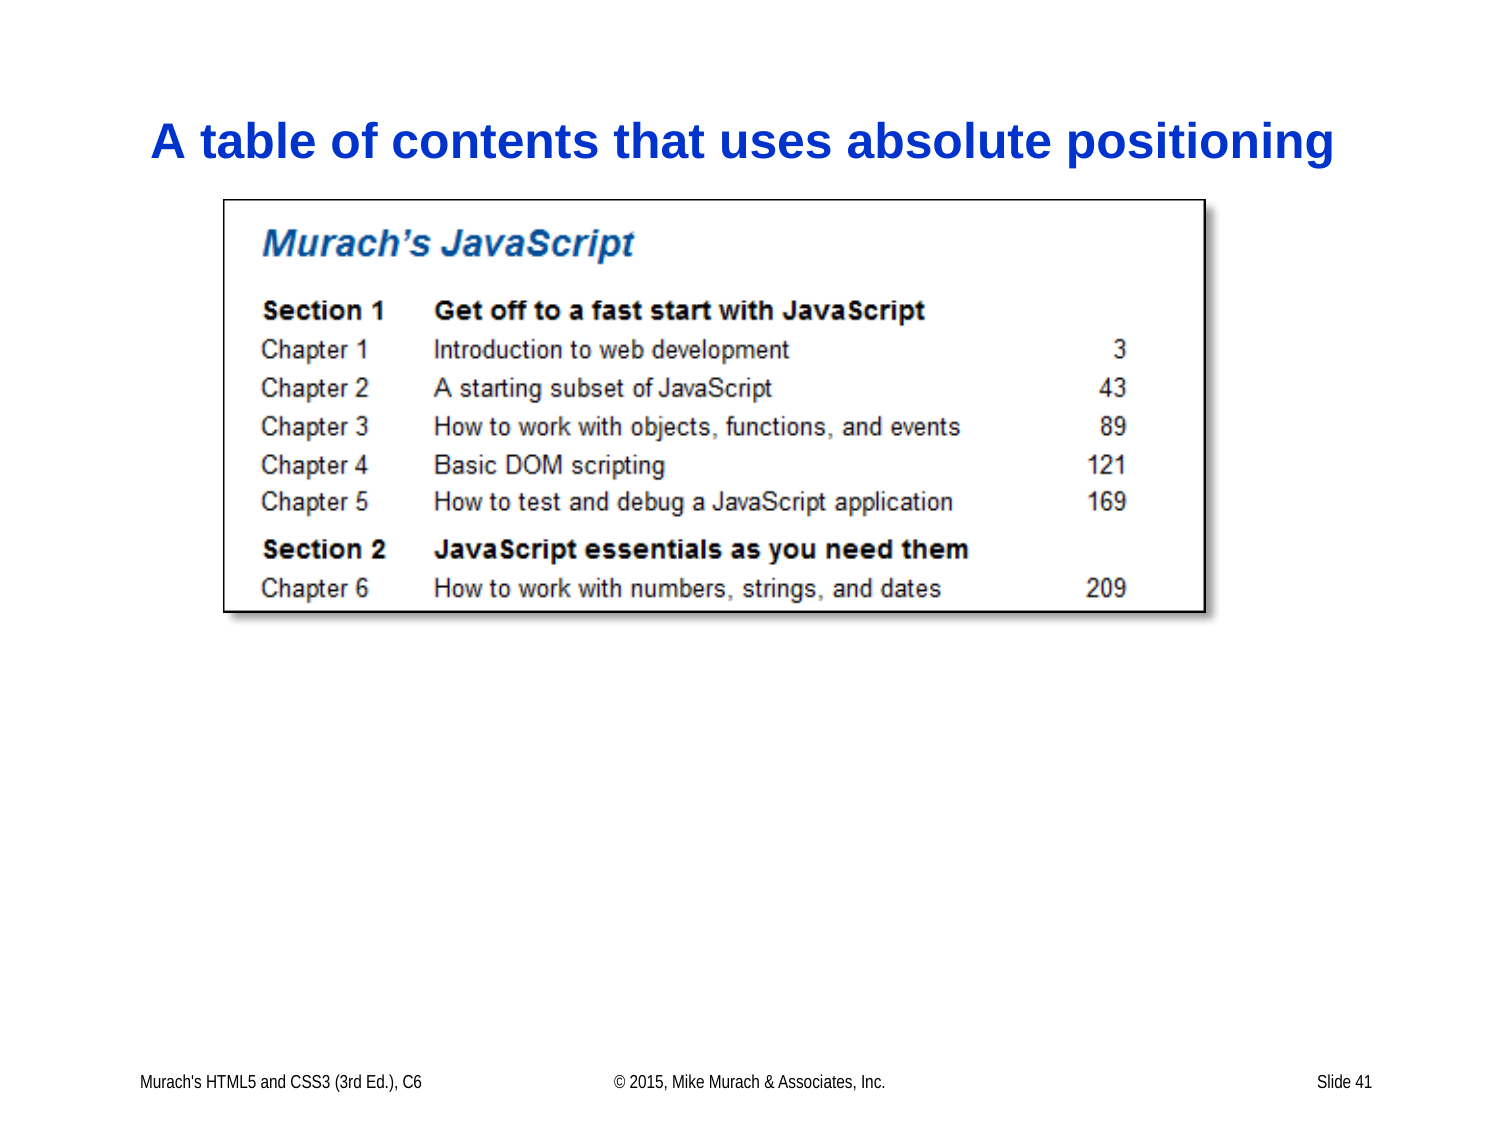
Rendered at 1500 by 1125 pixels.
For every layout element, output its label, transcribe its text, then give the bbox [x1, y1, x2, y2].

slide_number Slide 41 [1074, 1025, 1388, 1100]
picture [223, 199, 1206, 613]
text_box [149, 112, 1348, 183]
footer © 2015, Mike Murach & Associates, Inc. [474, 1025, 1025, 1100]
slide_number Murach's HTML5 and CSS3 (3rd Ed.), C6 [125, 1025, 450, 1100]
